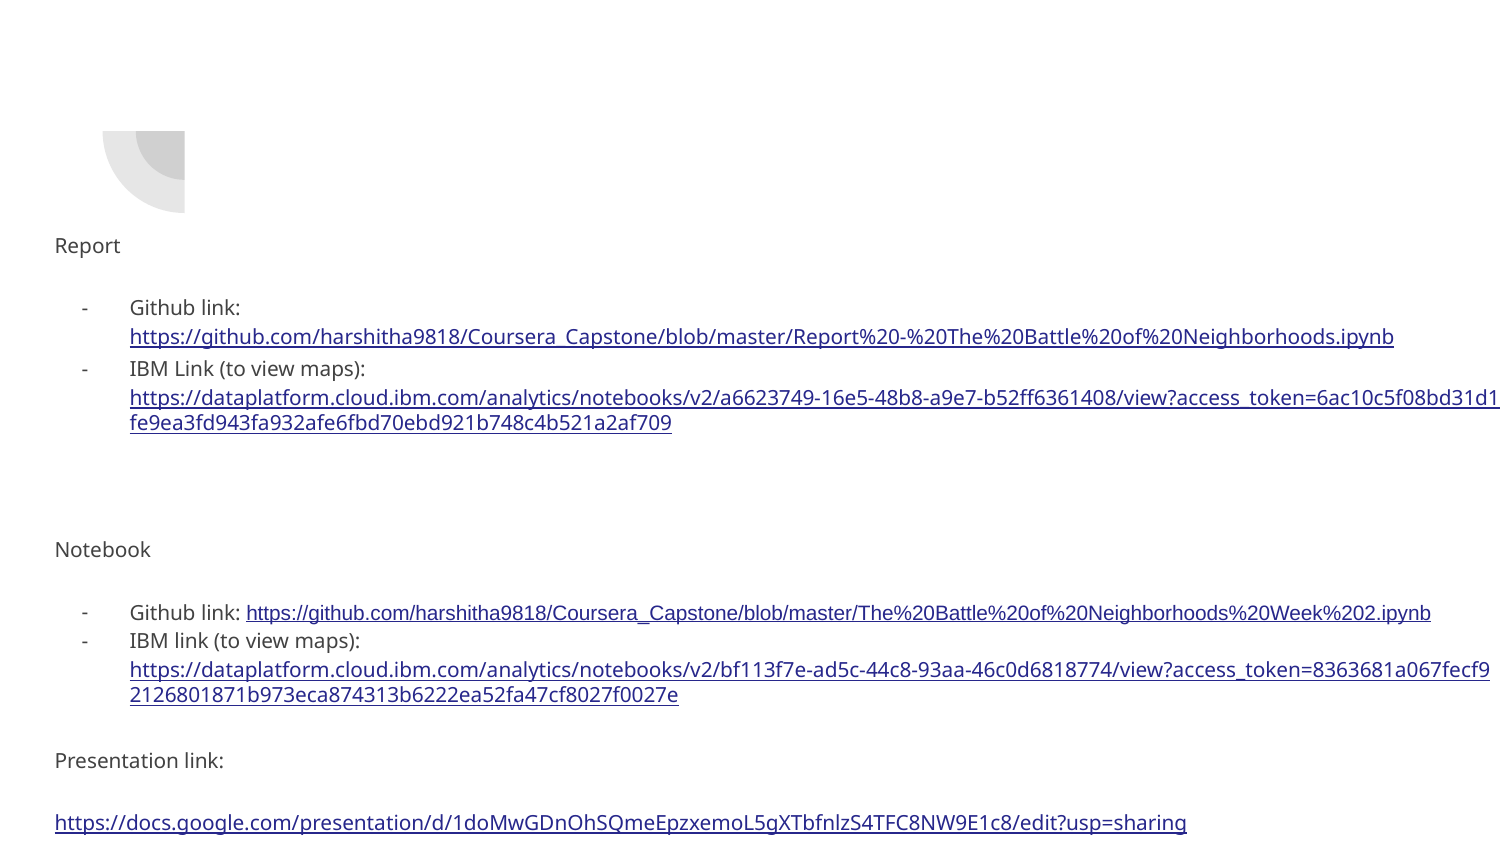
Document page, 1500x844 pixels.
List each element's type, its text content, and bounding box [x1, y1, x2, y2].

list Report Github link: https://github.com/harshitha9818/Coursera_Capstone/blob/master/Report%20-%20The%20Battle%20of%20Neighborhoods.ipynb IBM Link (to view maps): https://dataplatform.cloud.ibm.com/analytics/notebooks/v2/a6623749-16e5-48b8-a9e7-b52ff6361408/view?access_token=6ac10c5f08bd31d1fe9ea3fd943fa932afe6fbd70ebd921b748c4b521a2af709 Notebook Github link: https://github.com/harshitha9818/Coursera_Capstone/blob/master/The%20Battle%20of%20Neighborhoods%20Week%202.ipynb IBM link (to view maps): https://dataplatform.cloud.ibm.com/analytics/notebooks/v2/bf113f7e-ad5c-44c8-93aa-46c0d6818774/view?access_token=8363681a067fecf92126801871b973eca874313b6222ea52fa47cf8027f0027e Presentation link: https://docs.google.com/presentation/d/1doMwGDnOhSQmeEpzxemoL5gXTbfnlzS4TFC8NW9E1c8/edit?usp=sharing [39, 213, 1500, 832]
